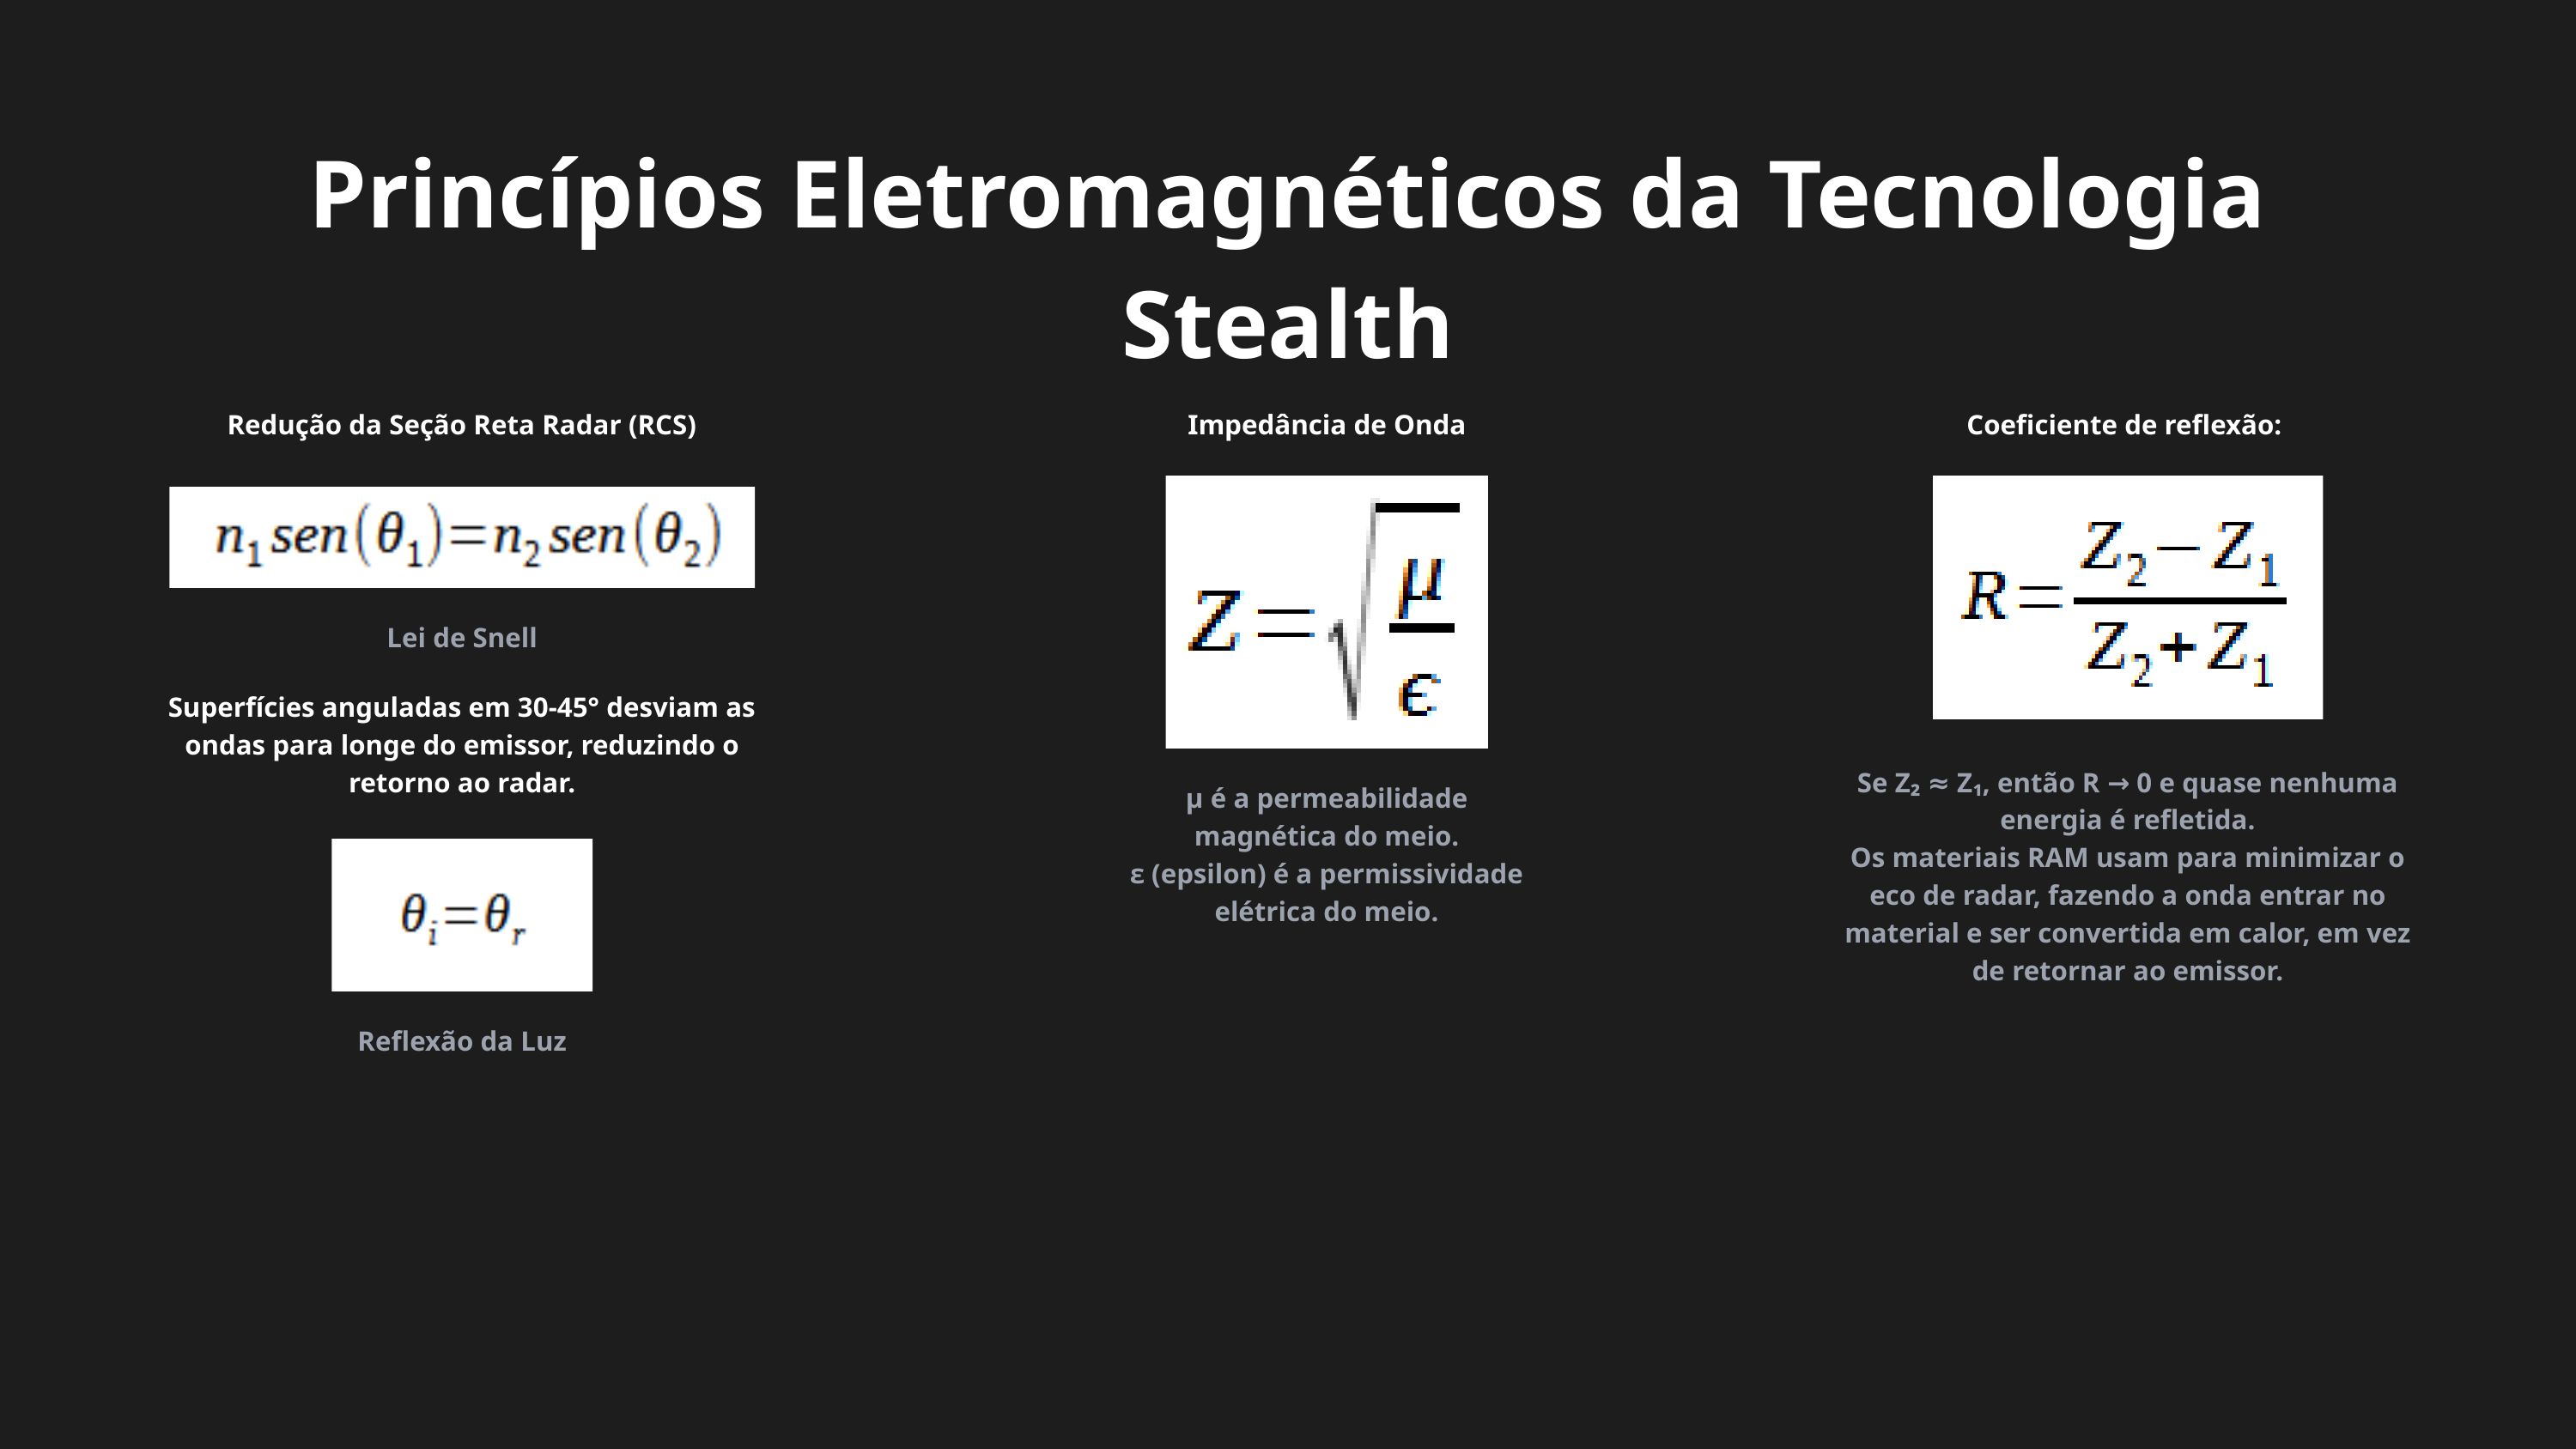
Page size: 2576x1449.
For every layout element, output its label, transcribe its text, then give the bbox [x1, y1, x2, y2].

text_box Se Z₂ ≈ Z₁, então R → 0 e quase nenhuma energia é refletida. Os materiais RAM usam para minimizar o eco de radar, fazendo a onda entrar no material e ser convertida em calor, em vez de retornar ao emissor. [1825, 760, 2432, 986]
text_box Coeficiente de reflexão: [1874, 402, 2382, 440]
text_box [1165, 476, 1488, 749]
text_box Reflexão da Luz [252, 1019, 671, 1058]
text_box [331, 839, 593, 991]
text_box Lei de Snell [252, 615, 671, 653]
text_box μ é a permeabilidade magnética do meio. ε (epsilon) é a permissividade elétrica do meio. [1117, 776, 1536, 927]
text_box Superfícies anguladas em 30-45° desviam as ondas para longe do emissor, reduzindo o retorno ao radar. [157, 685, 768, 798]
text_box Redução da Seção Reta Radar (RCS) [144, 402, 780, 440]
text_box Impedância de Onda [1062, 402, 1591, 440]
text_box [169, 487, 756, 588]
text_box [1933, 476, 2324, 719]
text_box Princípios Eletromagnéticos da Tecnologia Stealth [144, 116, 2432, 378]
